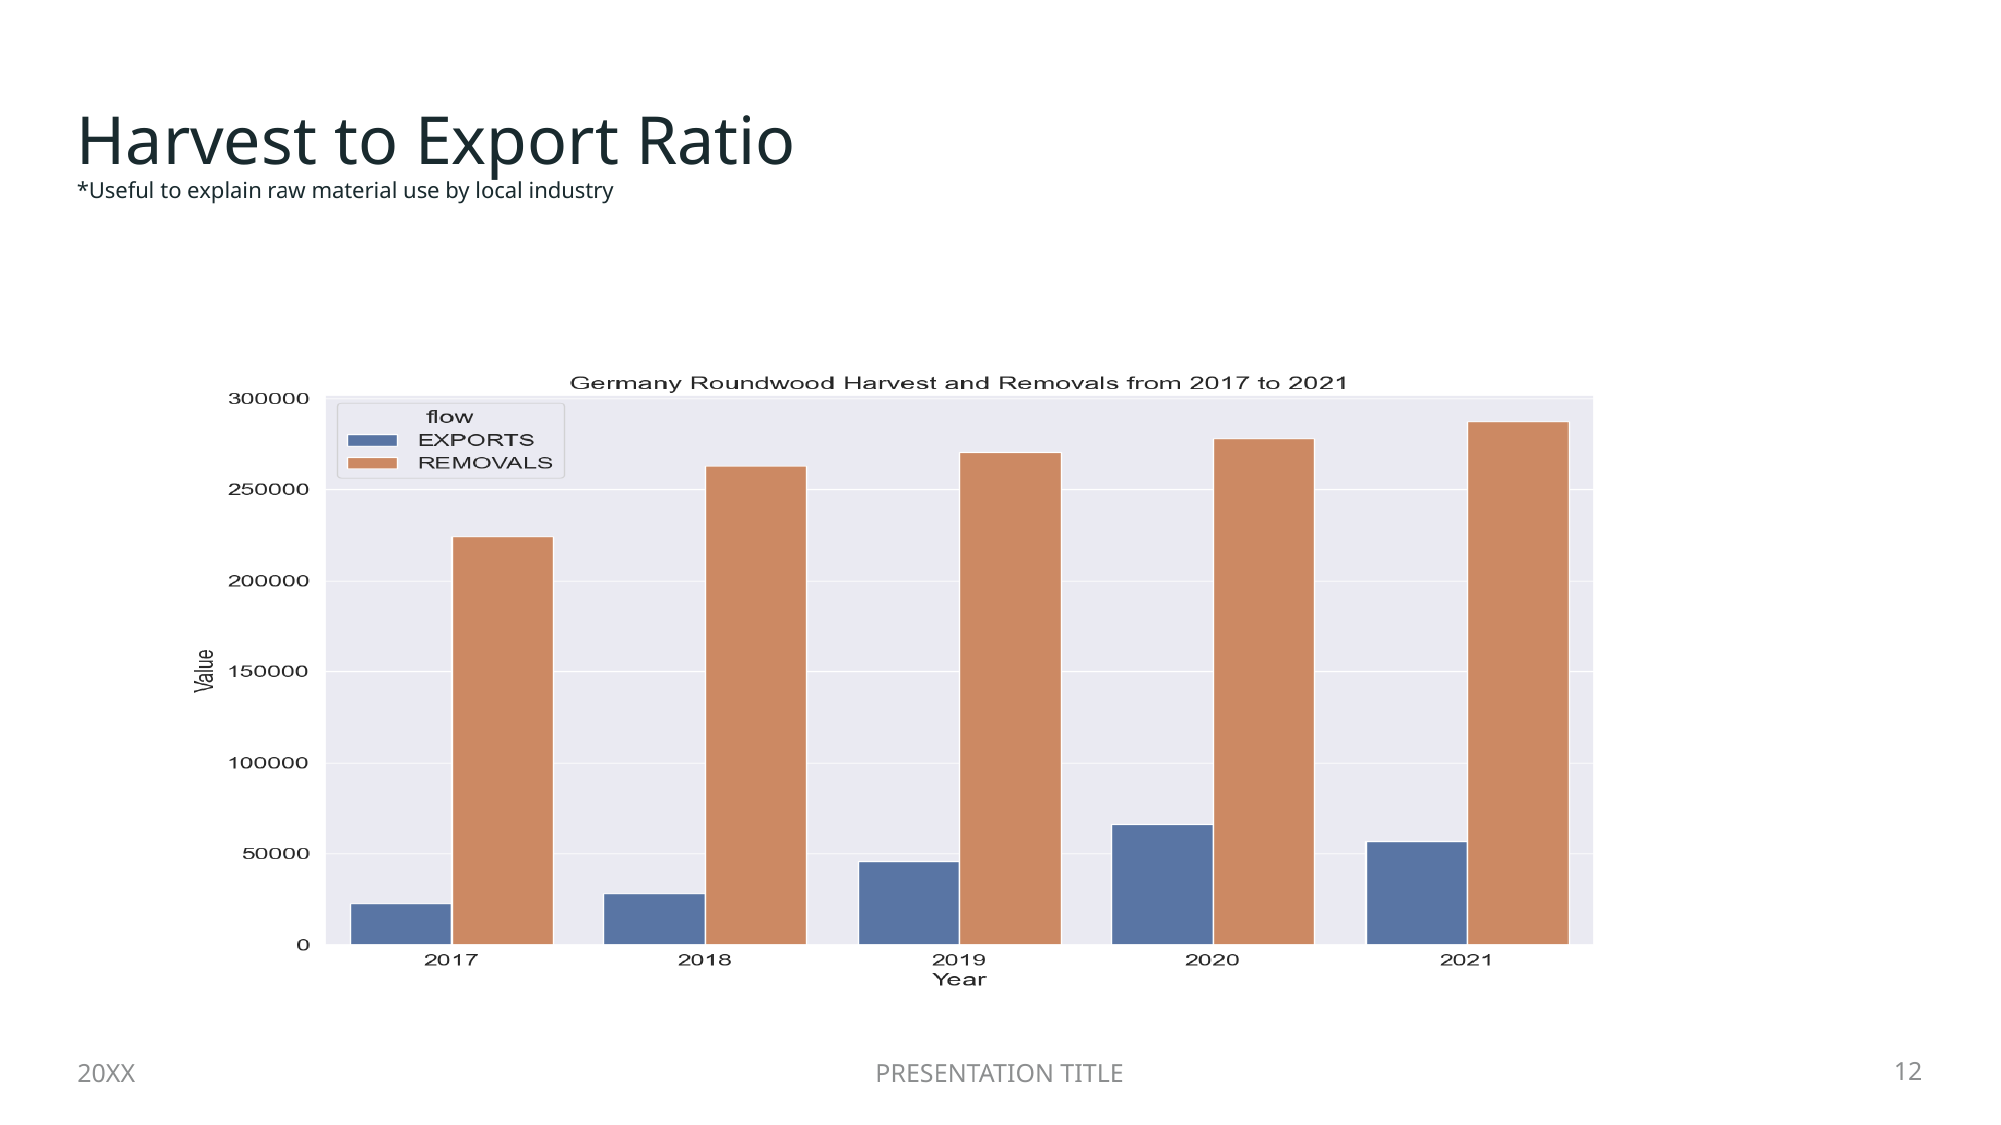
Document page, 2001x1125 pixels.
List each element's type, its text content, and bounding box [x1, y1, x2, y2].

title Harvest to Export Ratio *Useful to explain raw material use by local industry [61, 100, 1809, 211]
footer Presentation title [662, 1042, 1338, 1103]
slide_number 20XX [62, 1042, 513, 1103]
slide_number 12 [1757, 1042, 1938, 1103]
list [120, 309, 1758, 1023]
